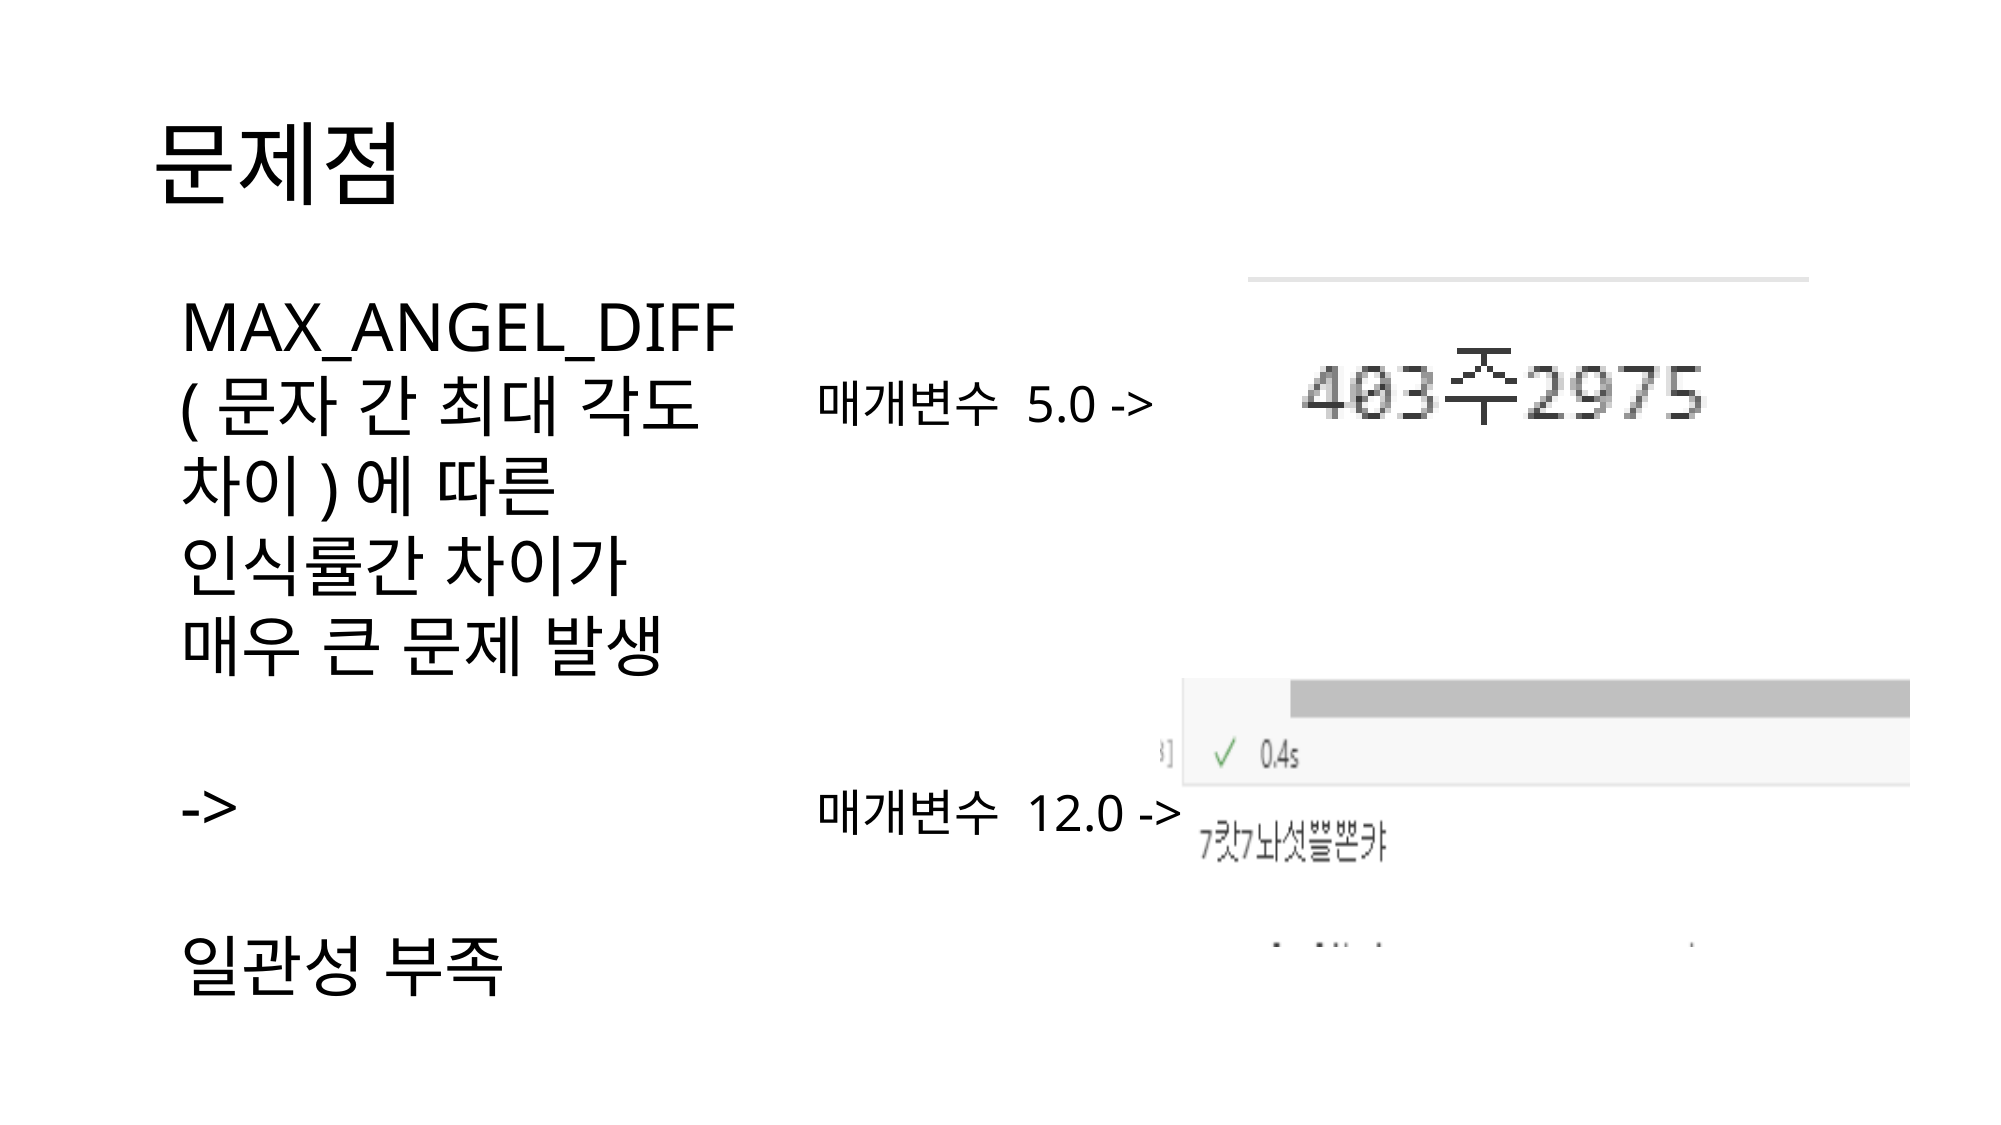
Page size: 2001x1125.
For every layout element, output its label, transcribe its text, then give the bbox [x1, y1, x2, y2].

text_box MAX_ANGEL_DIFF(문자 간 최대 각도 차이)에 따른 인식률간 차이가 매우 큰 문제 발생 -> 일관성 부족 [165, 277, 757, 1012]
text_box 매개변수 5.0 -> [802, 364, 1170, 440]
title 문제점 [137, 59, 1863, 278]
picture [1160, 678, 1910, 947]
text_box 매개변수 12.0 -> [801, 774, 1160, 850]
picture [1243, 277, 1809, 545]
